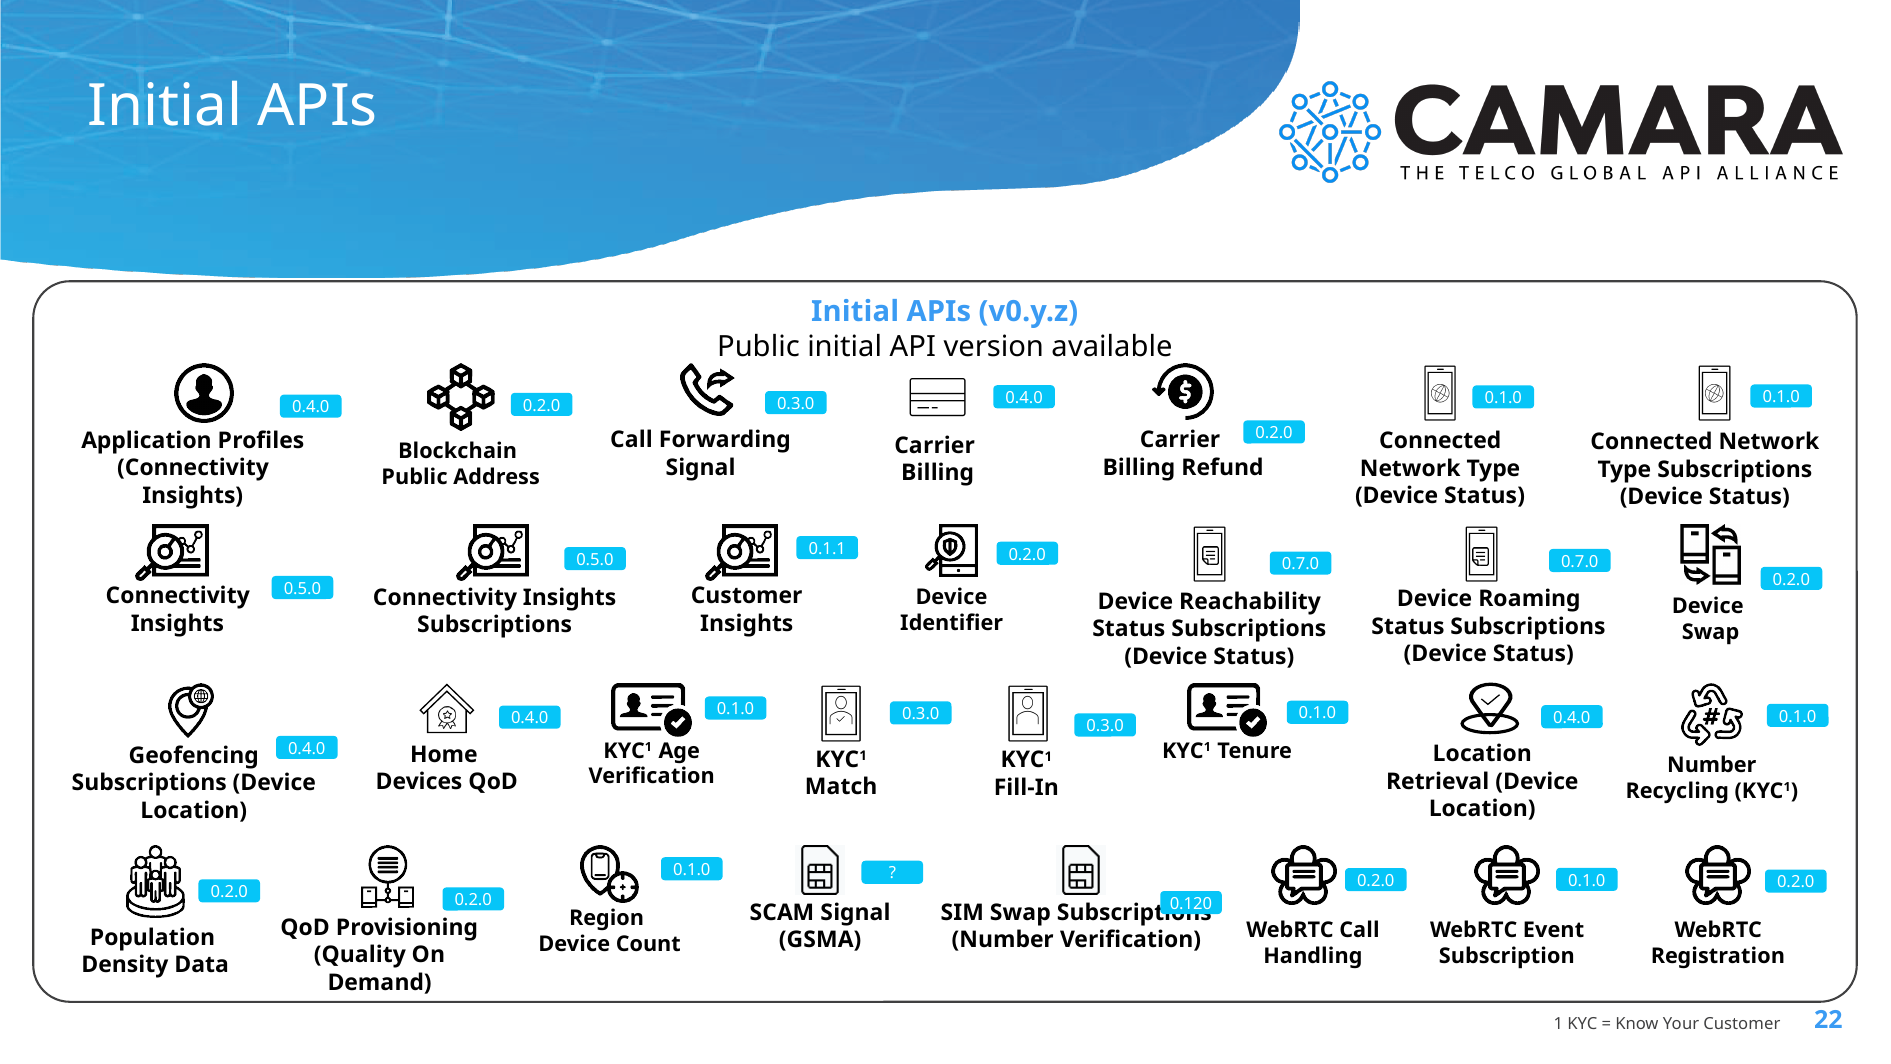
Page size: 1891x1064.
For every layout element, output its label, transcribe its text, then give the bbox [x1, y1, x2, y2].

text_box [732, 845, 924, 955]
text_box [86, 524, 334, 639]
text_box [1616, 683, 1829, 833]
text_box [880, 524, 1059, 664]
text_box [1231, 845, 1407, 999]
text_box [1080, 524, 1339, 639]
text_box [1360, 524, 1618, 642]
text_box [1083, 362, 1306, 483]
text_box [1361, 683, 1603, 797]
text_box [574, 683, 767, 816]
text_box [351, 683, 561, 797]
picture [0, 0, 1300, 278]
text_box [1149, 683, 1349, 816]
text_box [855, 362, 1056, 488]
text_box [601, 362, 827, 483]
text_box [69, 362, 342, 483]
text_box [1333, 362, 1547, 484]
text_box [779, 683, 952, 805]
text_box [72, 845, 261, 980]
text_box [355, 524, 634, 640]
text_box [964, 683, 1137, 806]
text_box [1627, 845, 1827, 999]
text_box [1416, 845, 1618, 999]
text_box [1575, 362, 1835, 485]
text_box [655, 524, 859, 639]
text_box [370, 362, 573, 517]
text_box 1 KYC = Know Your Customer [1094, 1012, 1781, 1055]
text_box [61, 683, 338, 798]
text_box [932, 845, 1222, 955]
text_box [1639, 524, 1823, 672]
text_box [513, 845, 723, 986]
title Initial APIs [72, 67, 1869, 197]
text_box Initial APIs (v0.y.z) Public initial API version available [33, 281, 1857, 1002]
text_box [270, 845, 505, 971]
